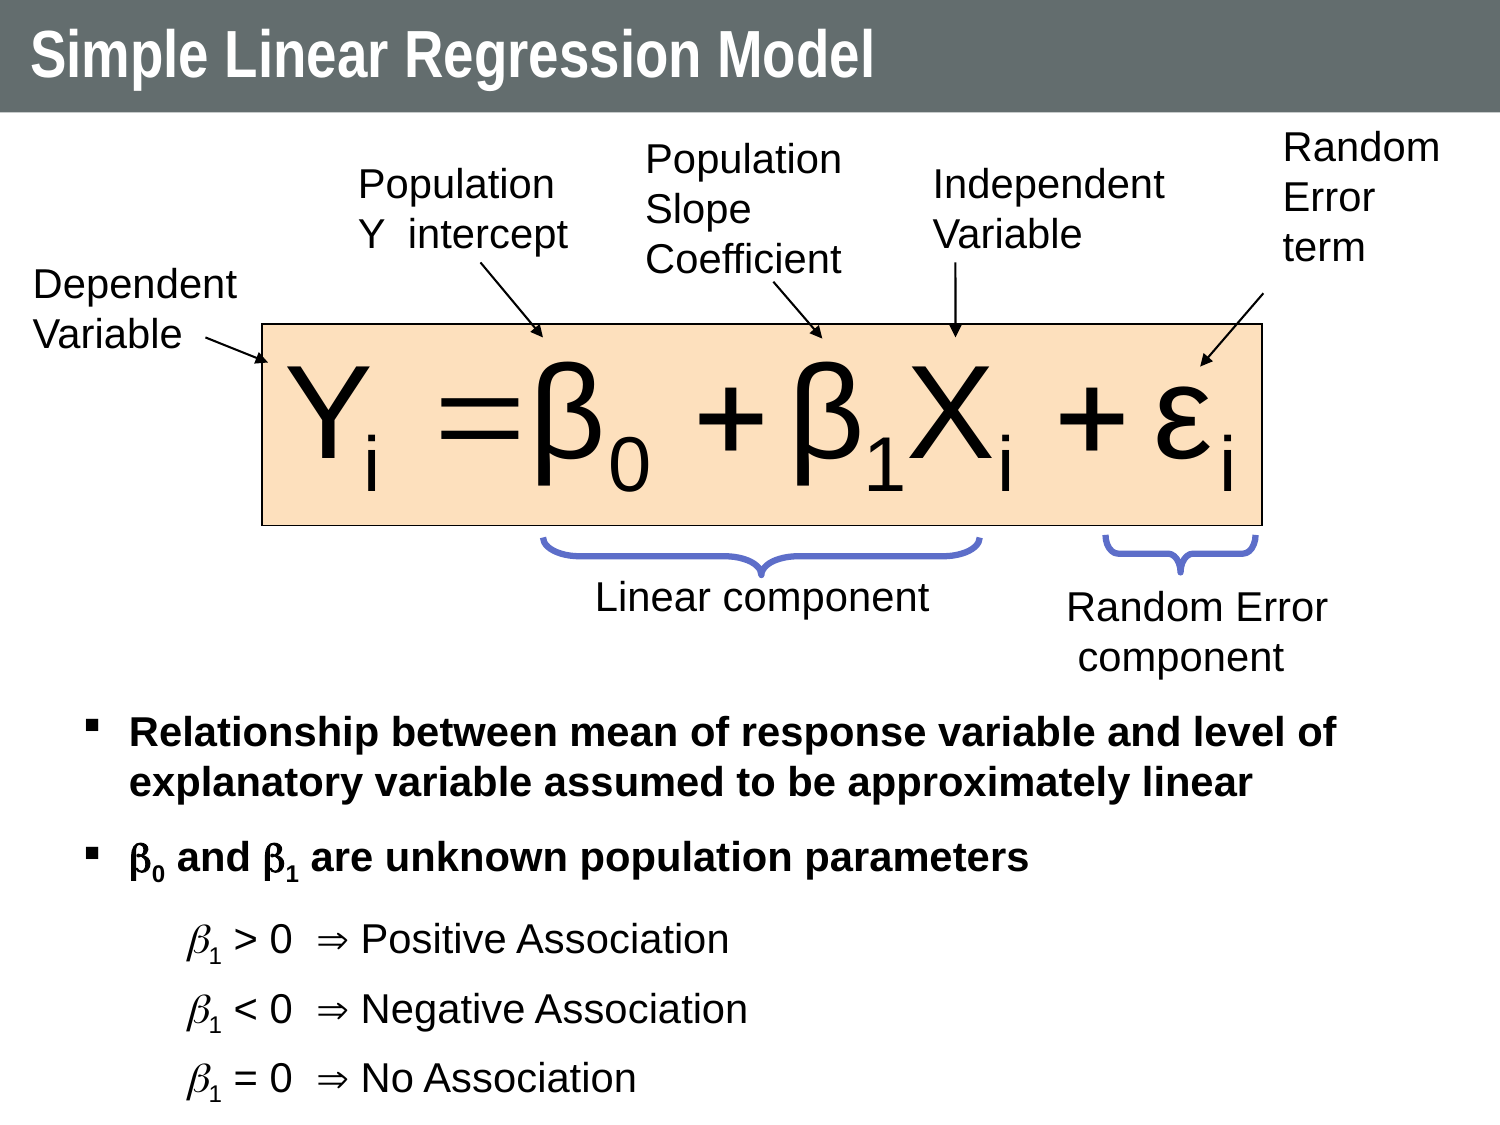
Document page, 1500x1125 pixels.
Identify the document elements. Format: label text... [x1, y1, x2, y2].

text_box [17, 112, 1457, 688]
title Simple Linear Regression Model [0, 0, 1500, 117]
list Relationship between mean of response variable and level of explanatory variable assumed to be approximately linear b0 and b1 are unknown population parameters b1 > 0  Positive Association b1 < 0  Negative Association b1 = 0  No Association [67, 697, 1456, 1125]
